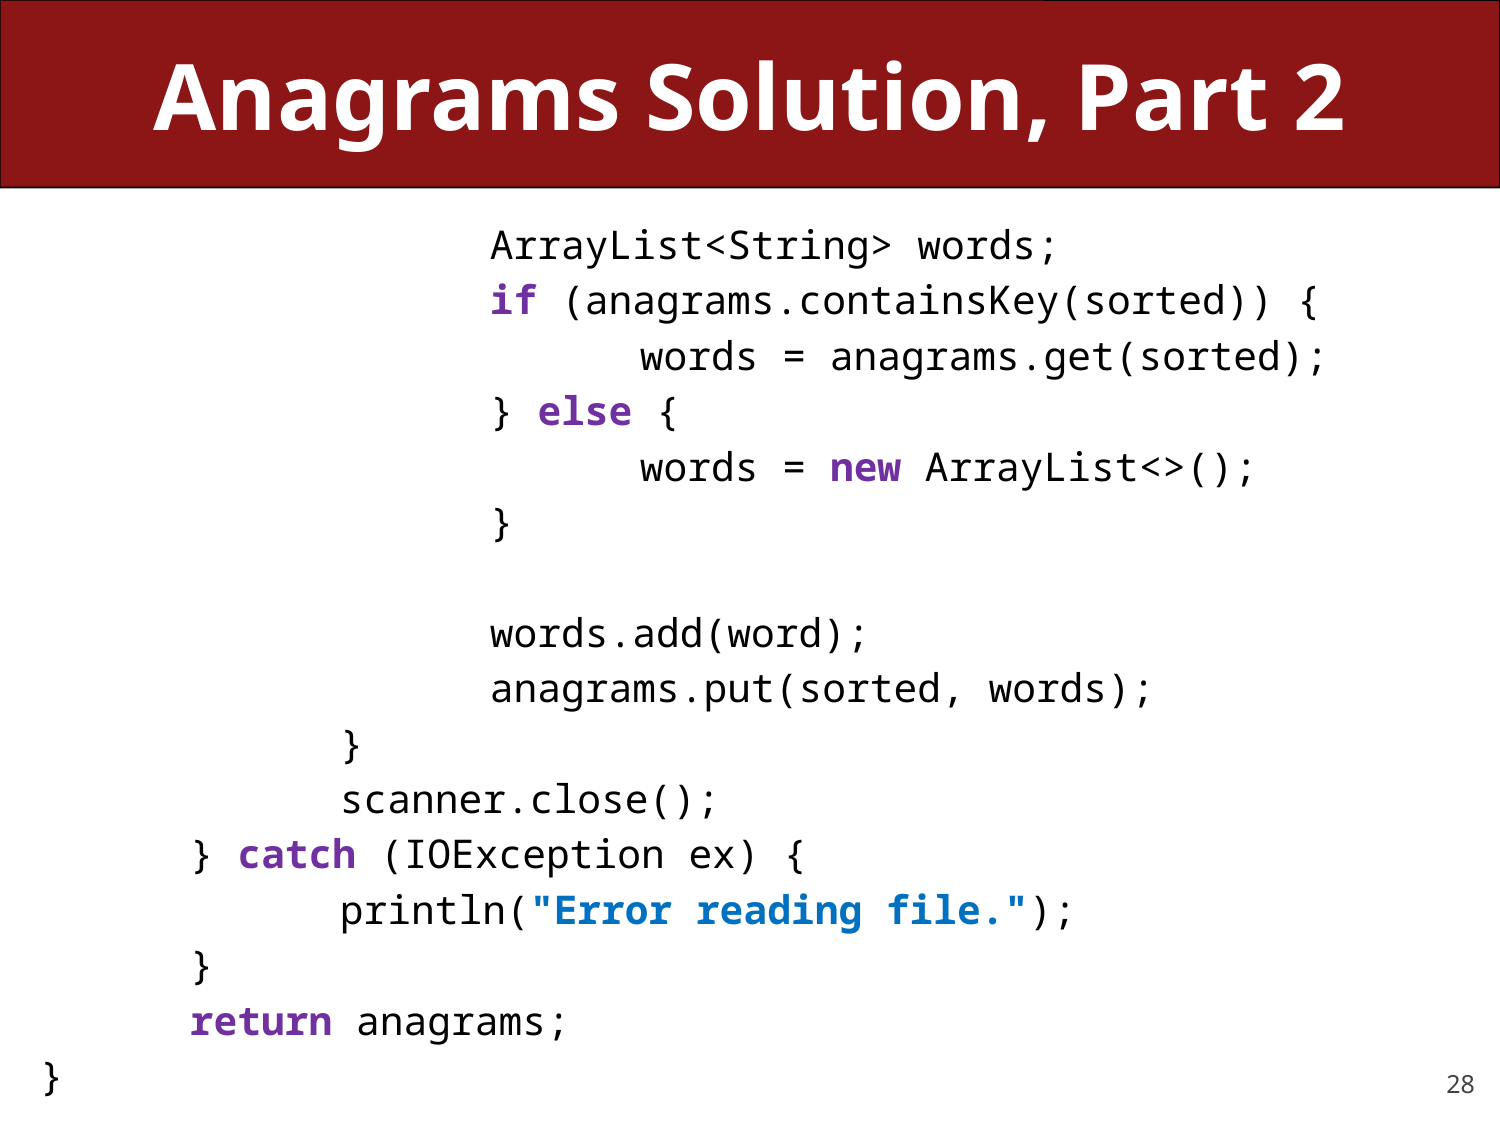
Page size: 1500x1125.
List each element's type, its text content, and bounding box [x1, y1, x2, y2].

list ArrayList<String> words; if (anagrams.containsKey(sorted)) { words = anagrams.get(sorted); } else { words = new ArrayList<>(); } words.add(word); anagrams.put(sorted, words); } scanner.close(); } catch (IOException ex) { println("Error reading file."); } return anagrams; } [24, 212, 1475, 1063]
title Anagrams Solution, Part 2 [75, 0, 1425, 188]
